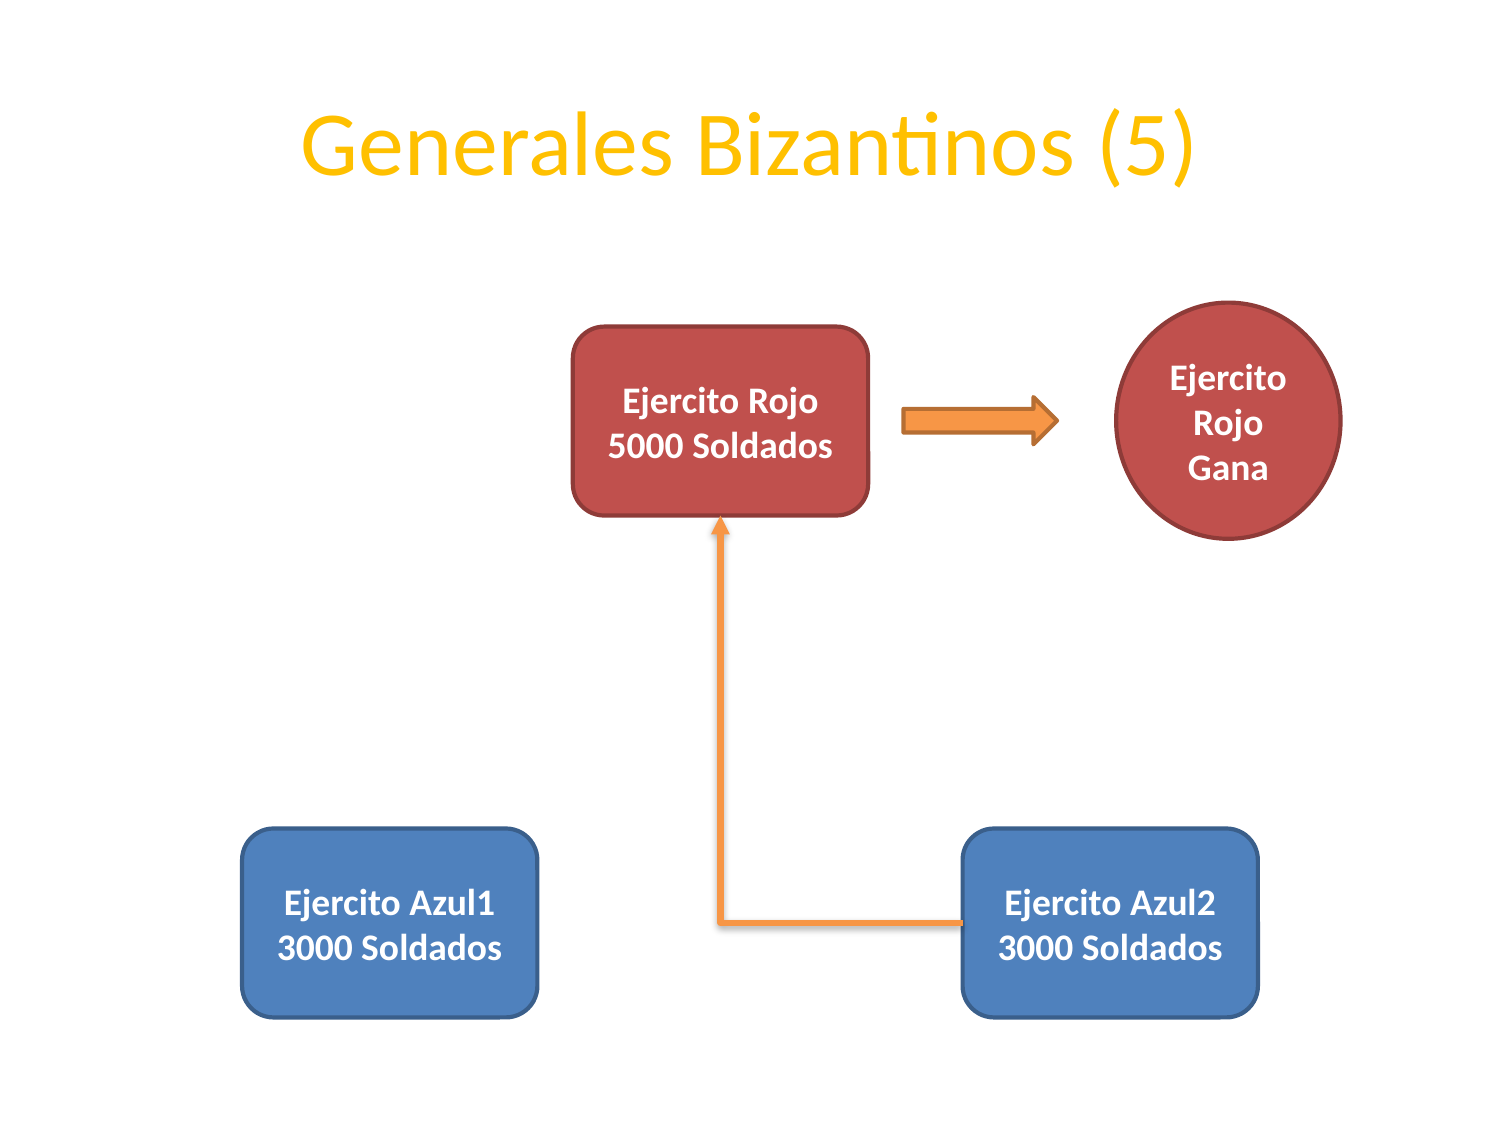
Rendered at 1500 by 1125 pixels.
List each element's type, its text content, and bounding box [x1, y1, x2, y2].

text_box Ejercito Rojo 5000 Soldados [570, 324, 871, 518]
title Generales Bizantinos (5) [75, 45, 1425, 233]
text_box Ejercito Azul2 3000 Soldados [960, 826, 1261, 1020]
text_box Ejercito Azul1 3000 Soldados [239, 826, 540, 1020]
text_box Ejercito Rojo Gana [1114, 300, 1343, 541]
text_box [901, 395, 1060, 447]
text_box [720, 515, 963, 924]
